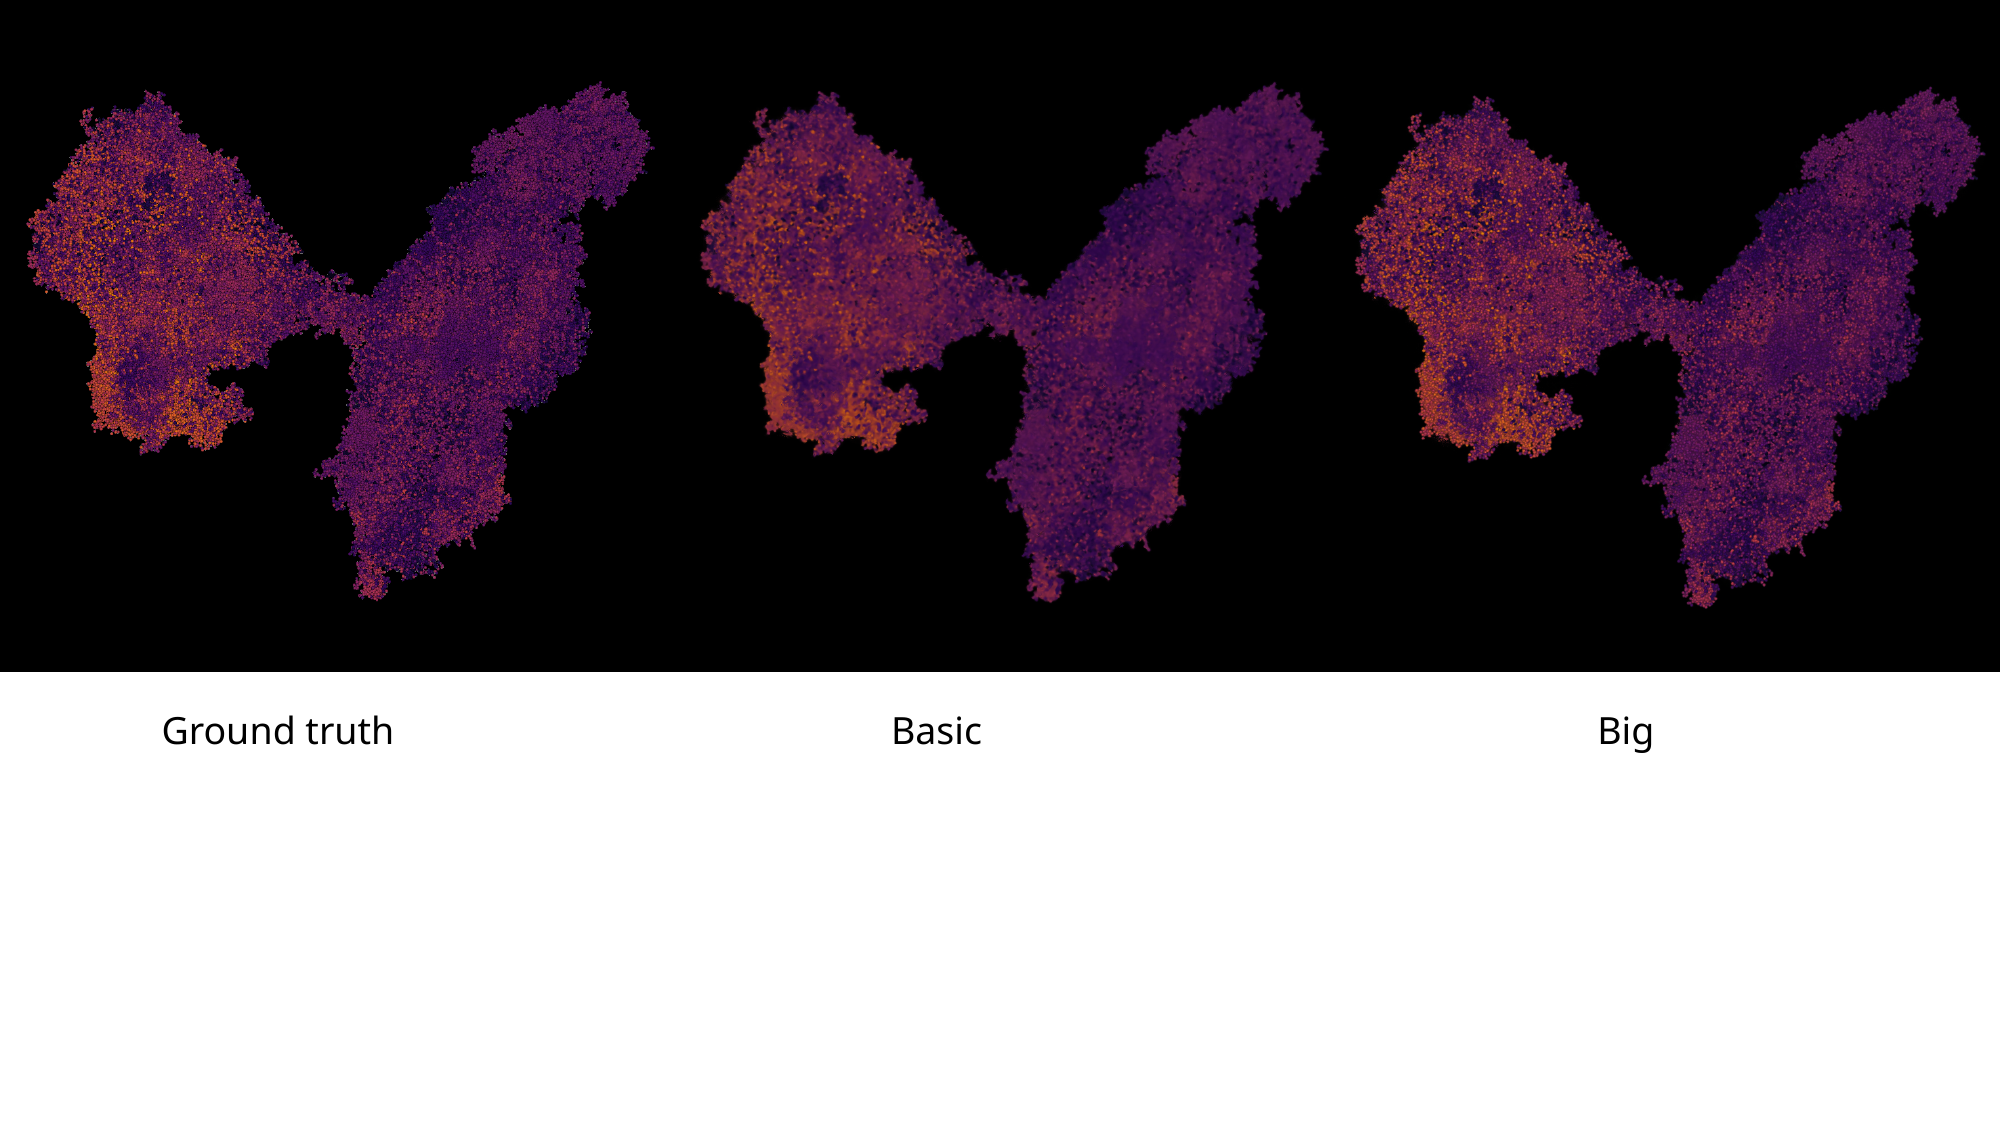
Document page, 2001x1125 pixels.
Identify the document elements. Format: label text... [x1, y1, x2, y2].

text_box Ground truth [146, 699, 420, 760]
text_box Big [1582, 699, 1670, 760]
picture [0, 0, 2000, 672]
text_box Basic [876, 699, 997, 760]
